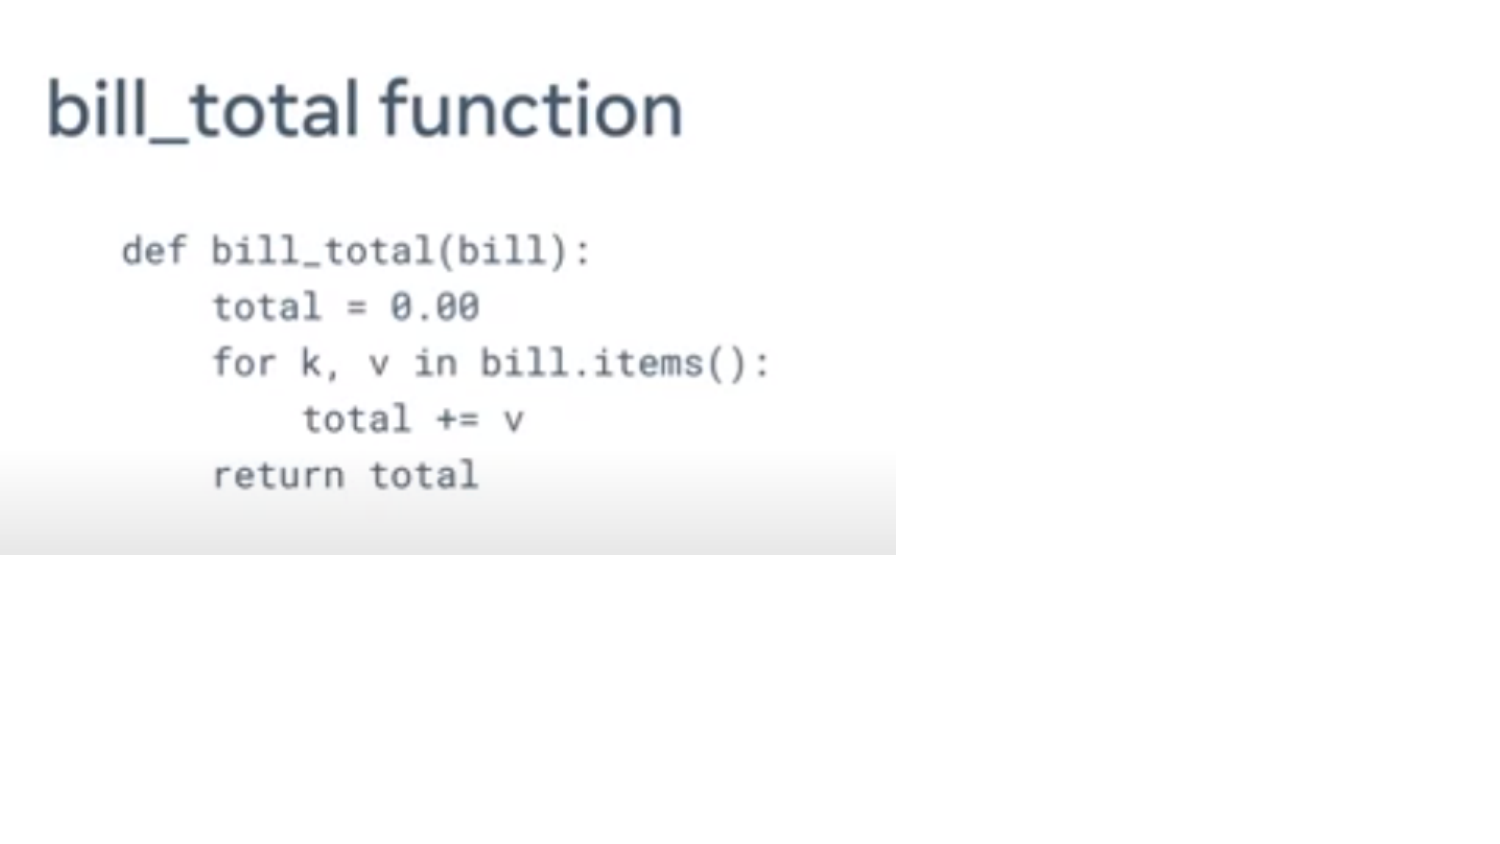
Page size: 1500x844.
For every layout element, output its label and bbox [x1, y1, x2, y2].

picture [0, 0, 896, 555]
